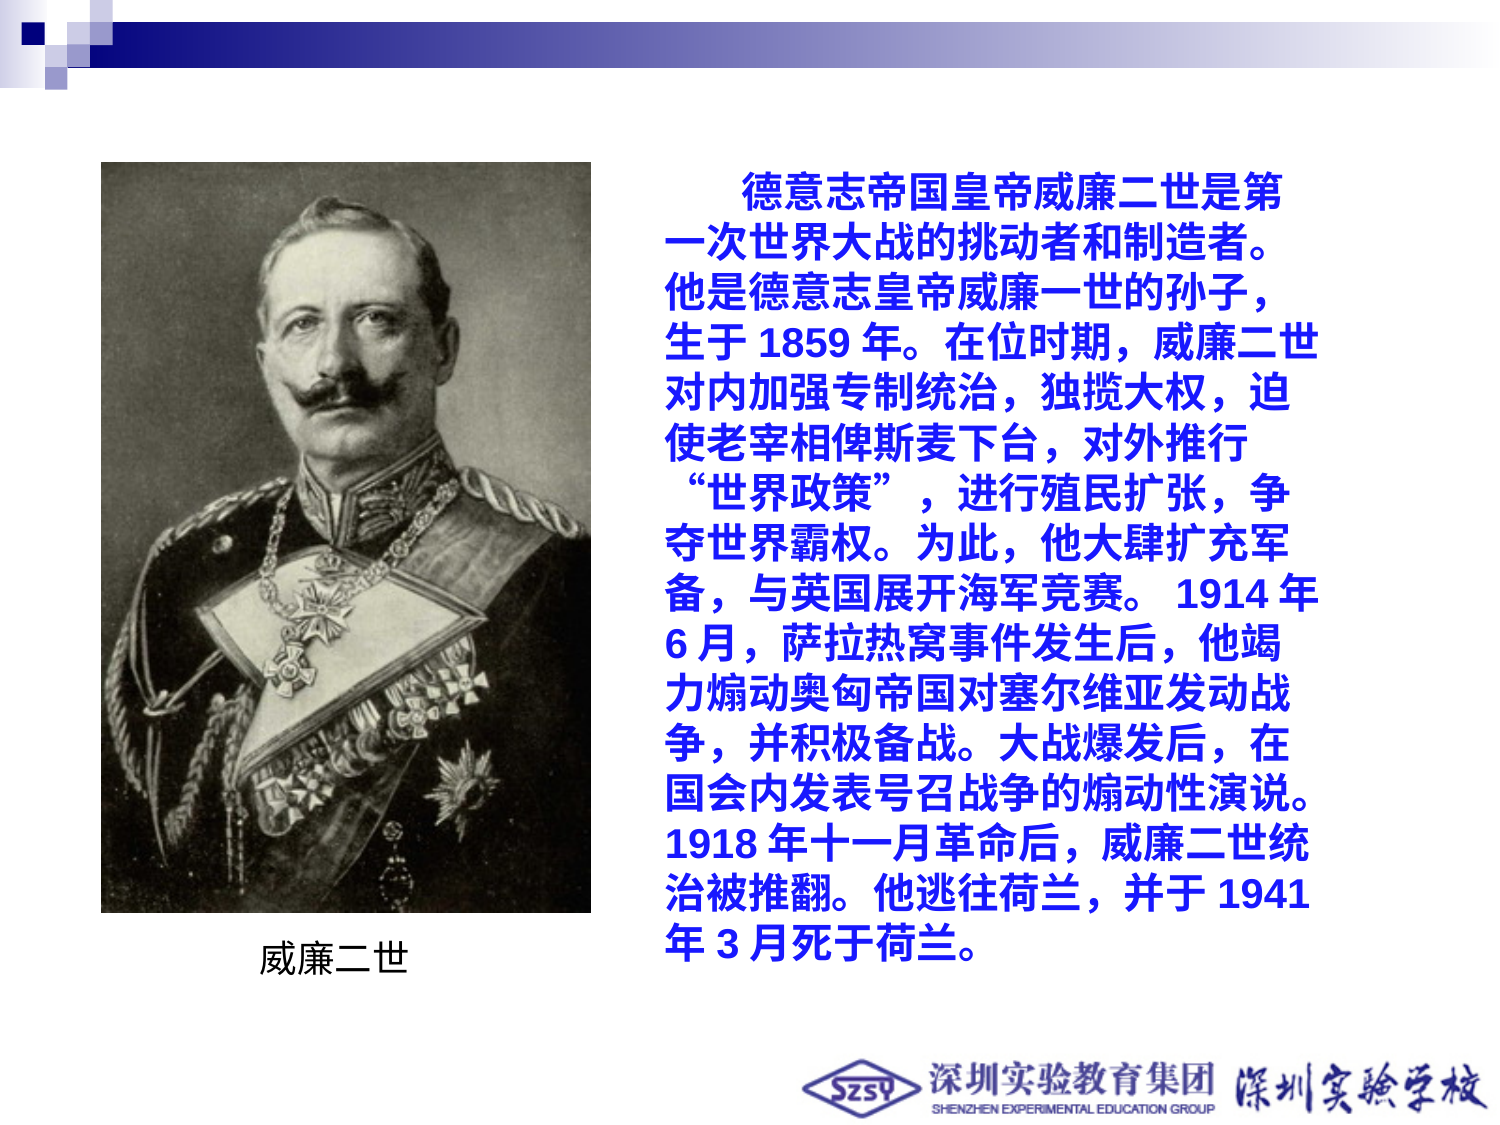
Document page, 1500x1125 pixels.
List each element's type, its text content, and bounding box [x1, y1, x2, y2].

text_box 德意志帝国皇帝威廉二世是第一次世界大战的挑动者和制造者。他是德意志皇帝威廉一世的孙子，生于1859年。在位时期，威廉二世对内加强专制统治，独揽大权，迫使老宰相俾斯麦下台，对外推行“世界政策”，进行殖民扩张，争夺世界霸权。为此，他大肆扩充军备，与英国展开海军竞赛。1914年6月，萨拉热窝事件发生后，他竭力煽动奥匈帝国对塞尔维亚发动战争，并积极备战。大战爆发后，在国会内发表号召战争的煽动性演说。1918年十一月革命后，威廉二世统治被推翻。他逃往荷兰，并于1941年3月死于荷兰。 [649, 158, 1338, 974]
text_box 威廉二世 [244, 927, 425, 987]
picture [100, 162, 591, 913]
picture [796, 1048, 1500, 1125]
